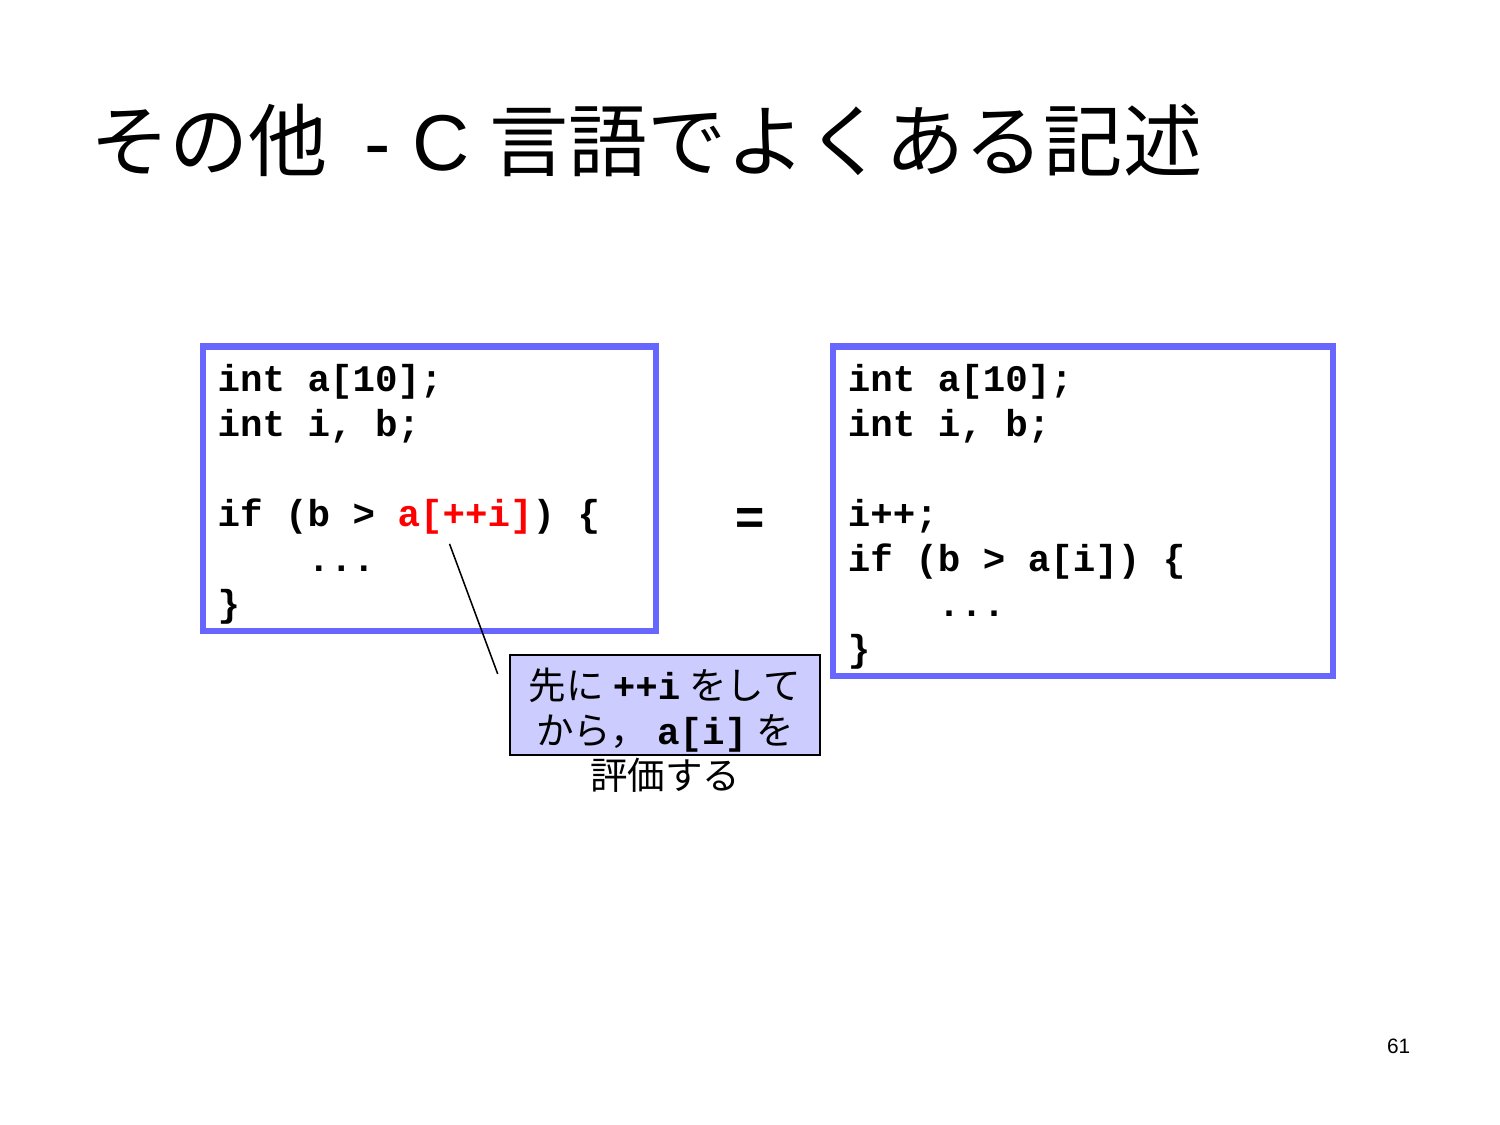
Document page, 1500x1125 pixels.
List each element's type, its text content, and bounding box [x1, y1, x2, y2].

text_box int a[10]; int i, b; if (b > a[++i]) { ... } [202, 346, 657, 632]
slide_number 61 [1074, 1024, 1426, 1101]
text_box 先に++iをしてから，a[i]を評価する [510, 655, 820, 756]
text_box int a[10]; int i, b; i++; if (b > a[i]) { ... } [833, 346, 1334, 677]
title その他 - C言語でよくある記述 [75, 45, 1425, 233]
text_box = [703, 477, 797, 552]
